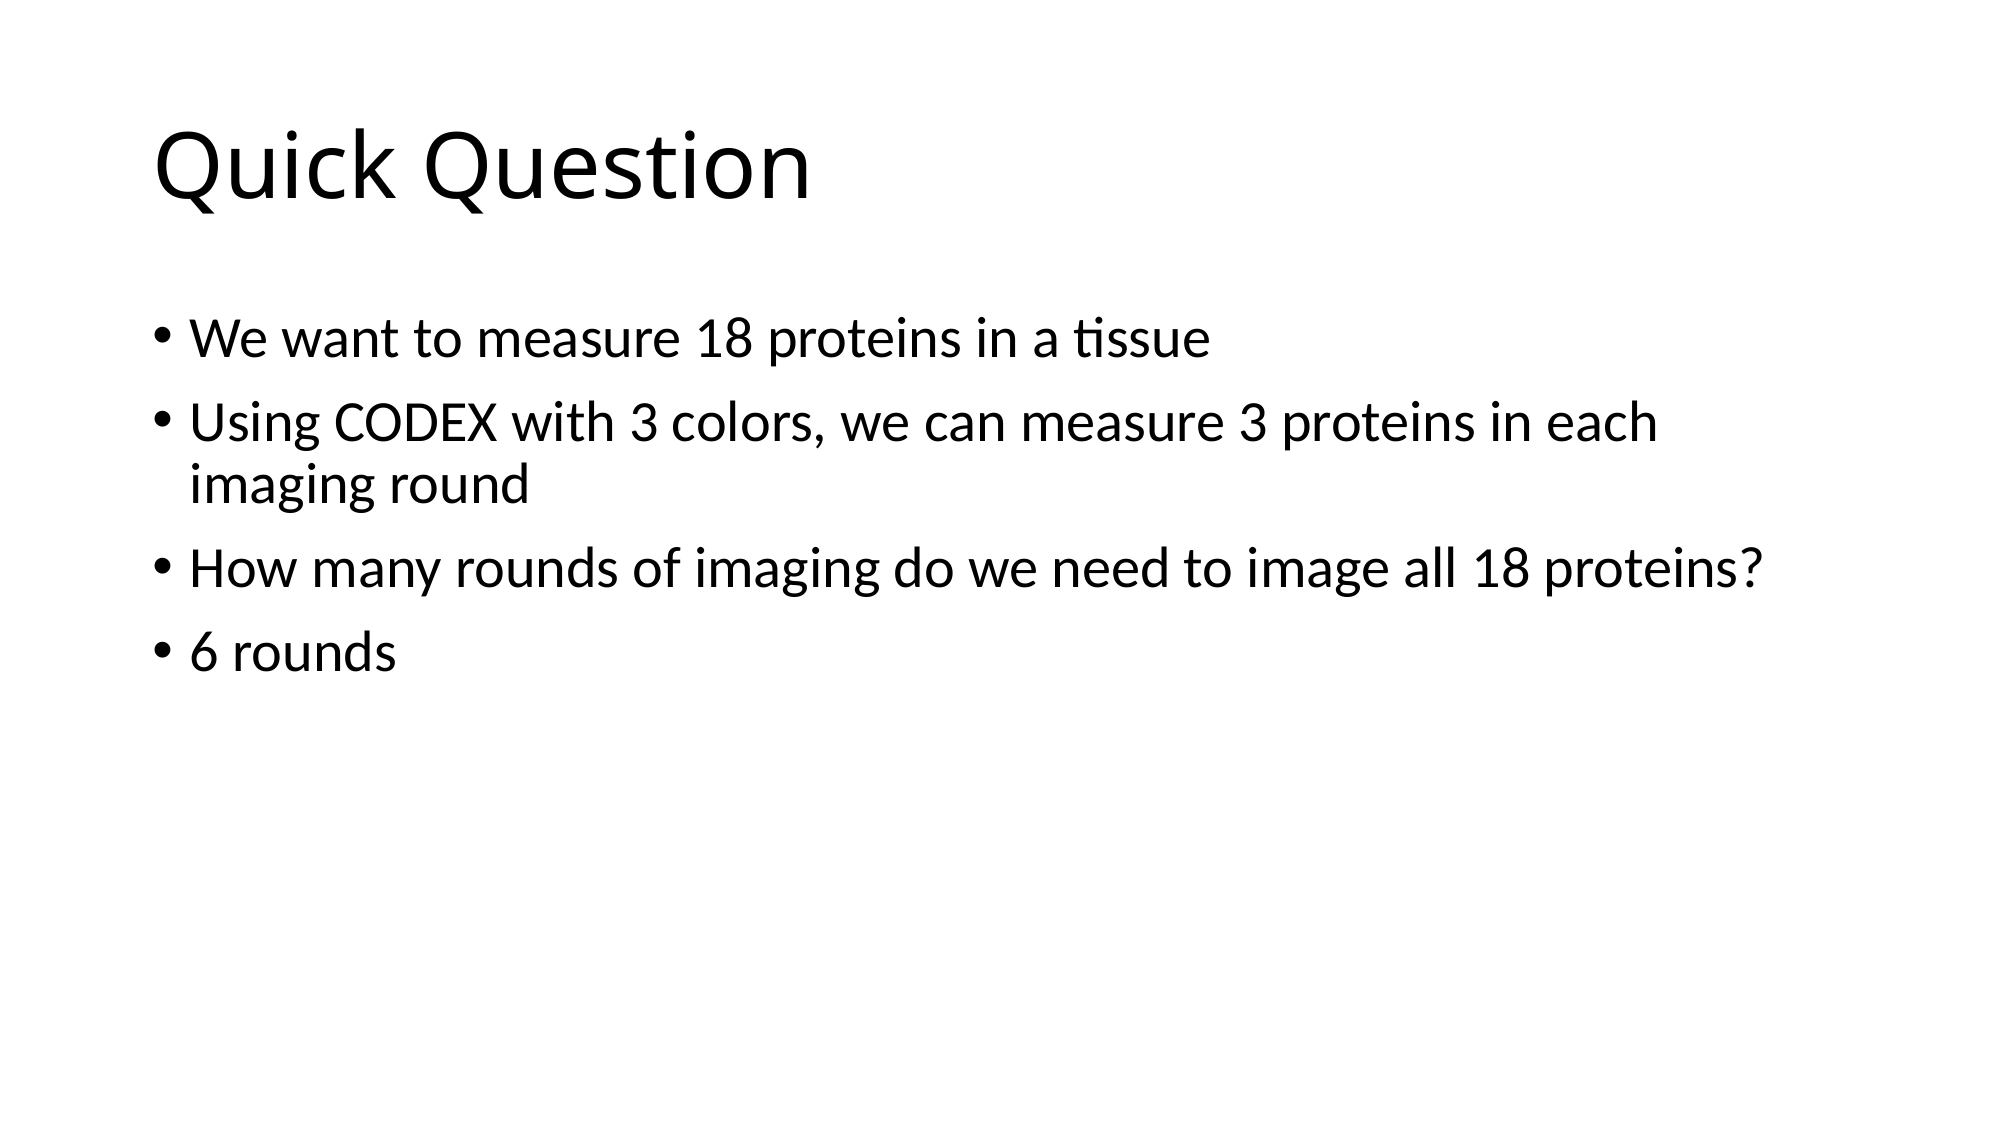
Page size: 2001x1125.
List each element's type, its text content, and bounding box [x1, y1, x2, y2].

title Quick Question [137, 59, 1863, 278]
list We want to measure 18 proteins in a tissue Using CODEX with 3 colors, we can measure 3 proteins in each imaging round How many rounds of imaging do we need to image all 18 proteins? 6 rounds [137, 299, 1863, 1014]
